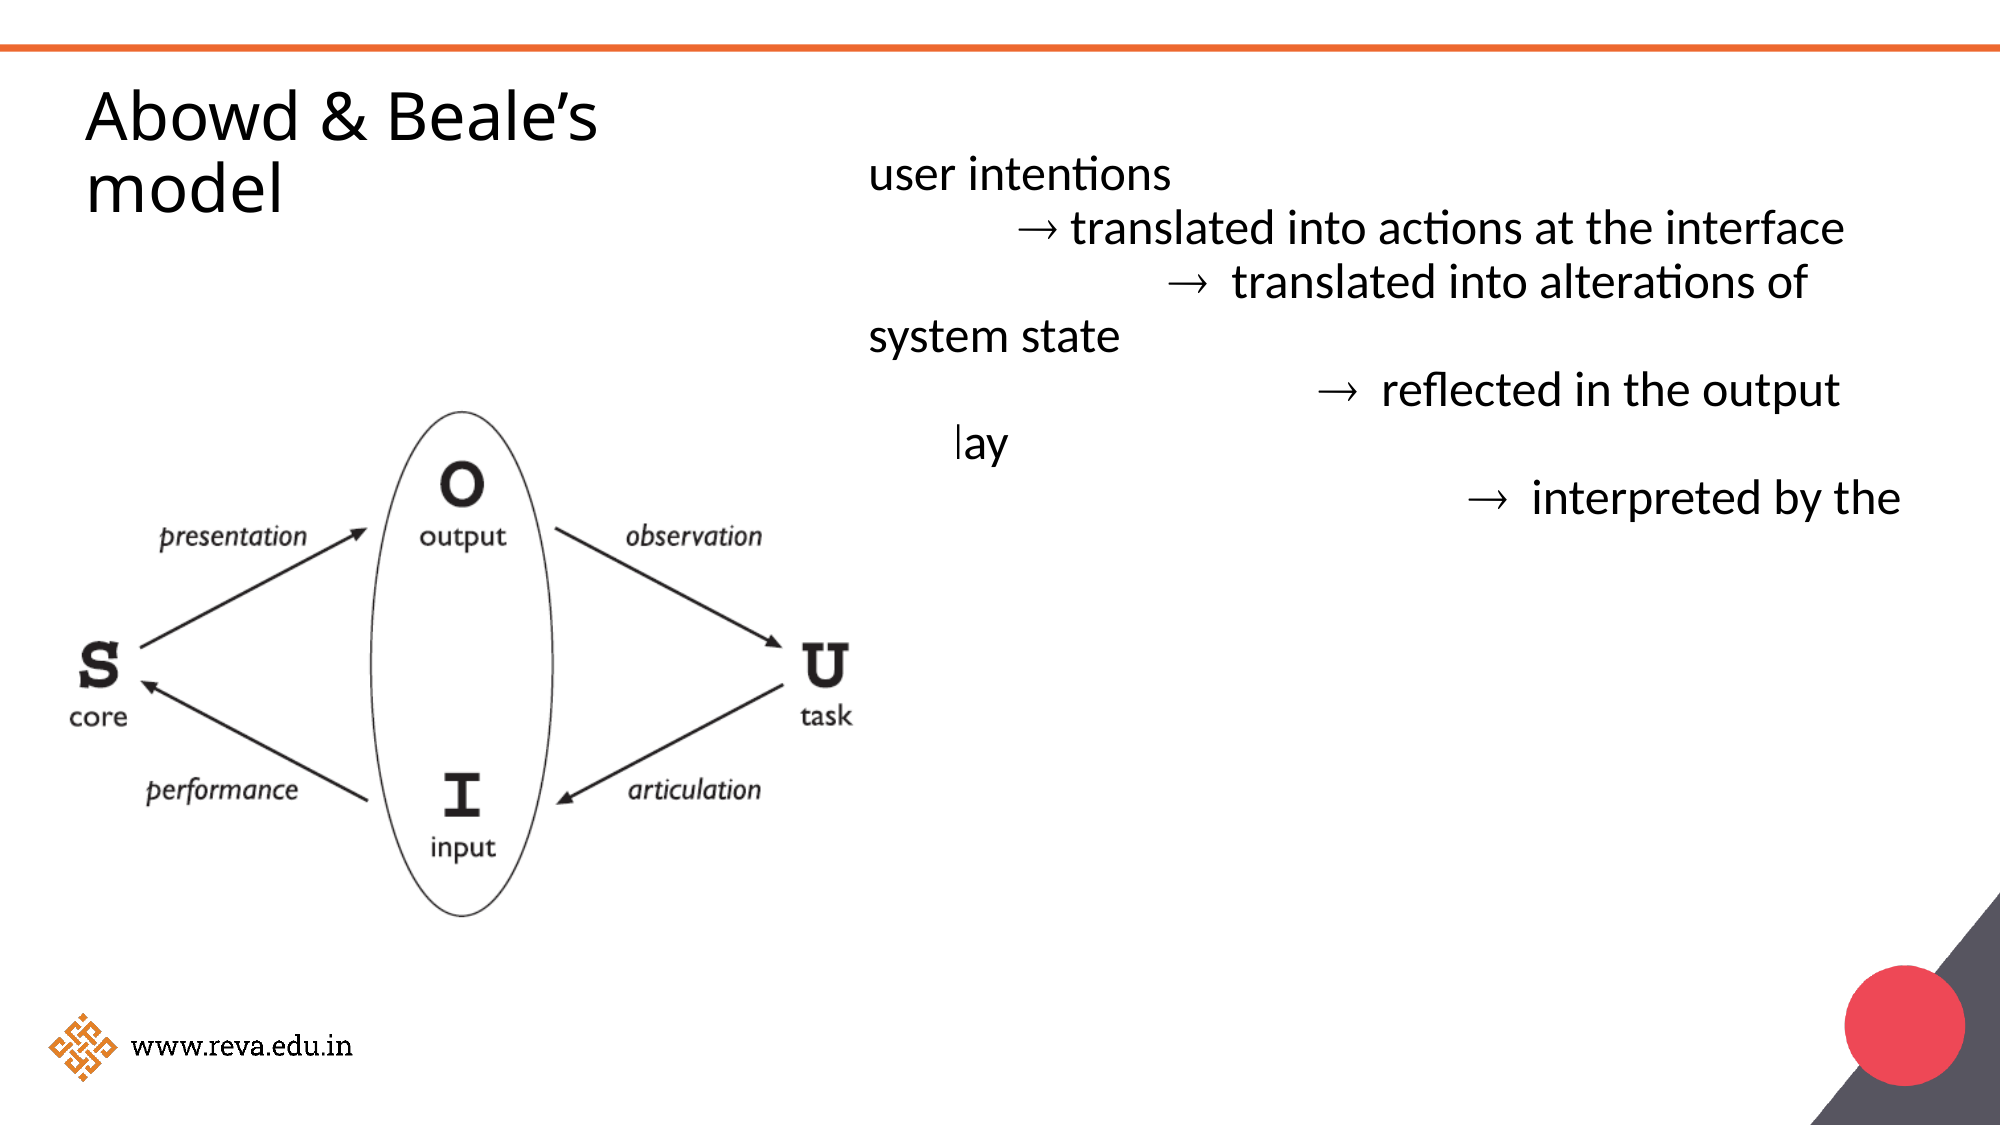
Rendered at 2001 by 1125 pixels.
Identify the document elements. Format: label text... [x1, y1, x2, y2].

picture [0, 381, 957, 939]
picture [31, 1003, 366, 1092]
picture [1801, 882, 2000, 1125]
list user intentions  translated into actions at the interface  translated into alterations of system state  reflected in the output display  interpreted by the user [853, 139, 1946, 939]
title Abowd & Beale’s model [70, 64, 762, 235]
